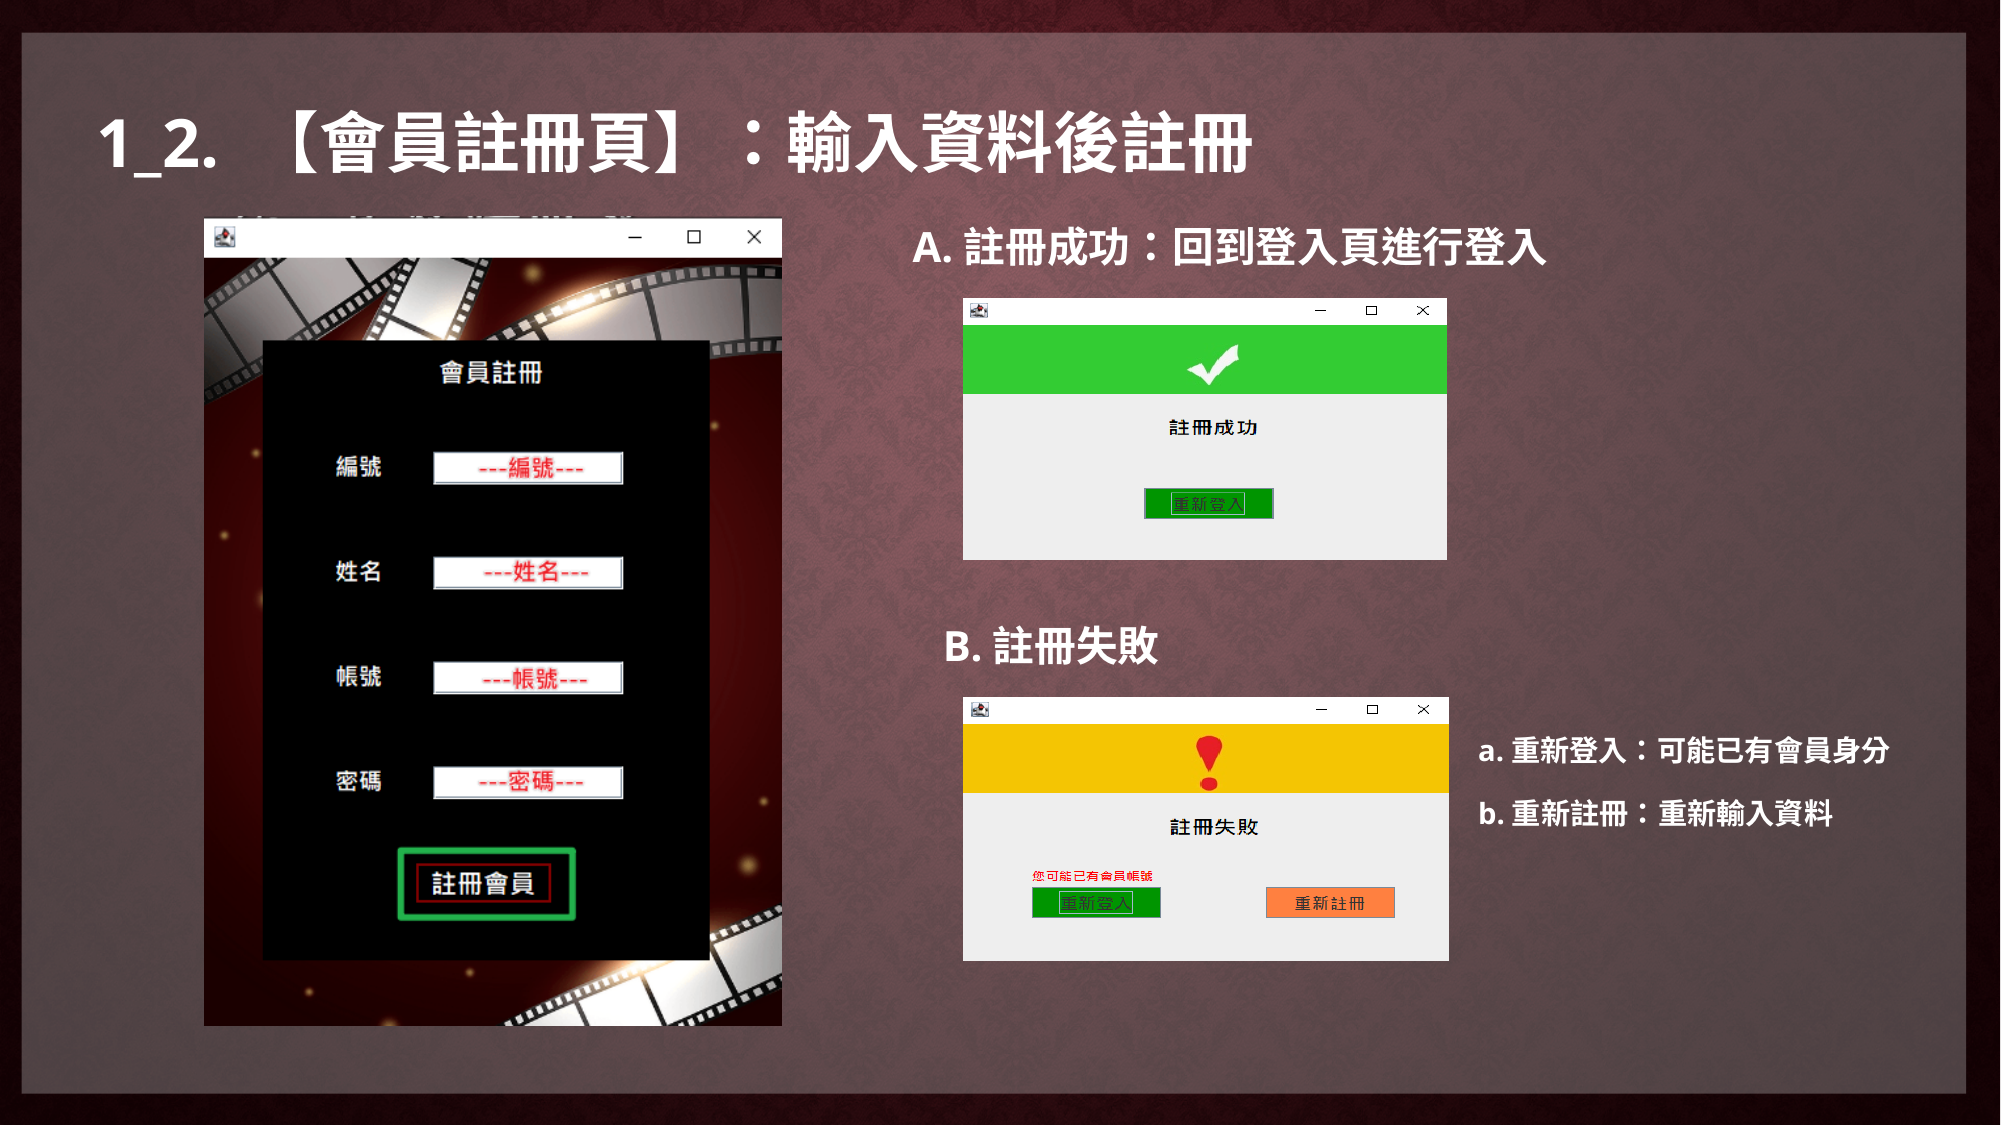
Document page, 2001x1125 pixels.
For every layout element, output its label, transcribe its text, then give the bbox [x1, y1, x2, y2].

text_box B.註冊失敗 [927, 602, 1663, 698]
text_box [21, 32, 1967, 1094]
text_box 1_2. 【會員註冊頁】：輸入資料後註冊 [81, 77, 1473, 173]
picture [0, 0, 2001, 1125]
text_box a.重新登入：可能已有會員身分 b.重新註冊：重新輸入資料 [1463, 717, 1931, 909]
text_box A.註冊成功：回到登入頁進行登入 [897, 202, 1633, 299]
